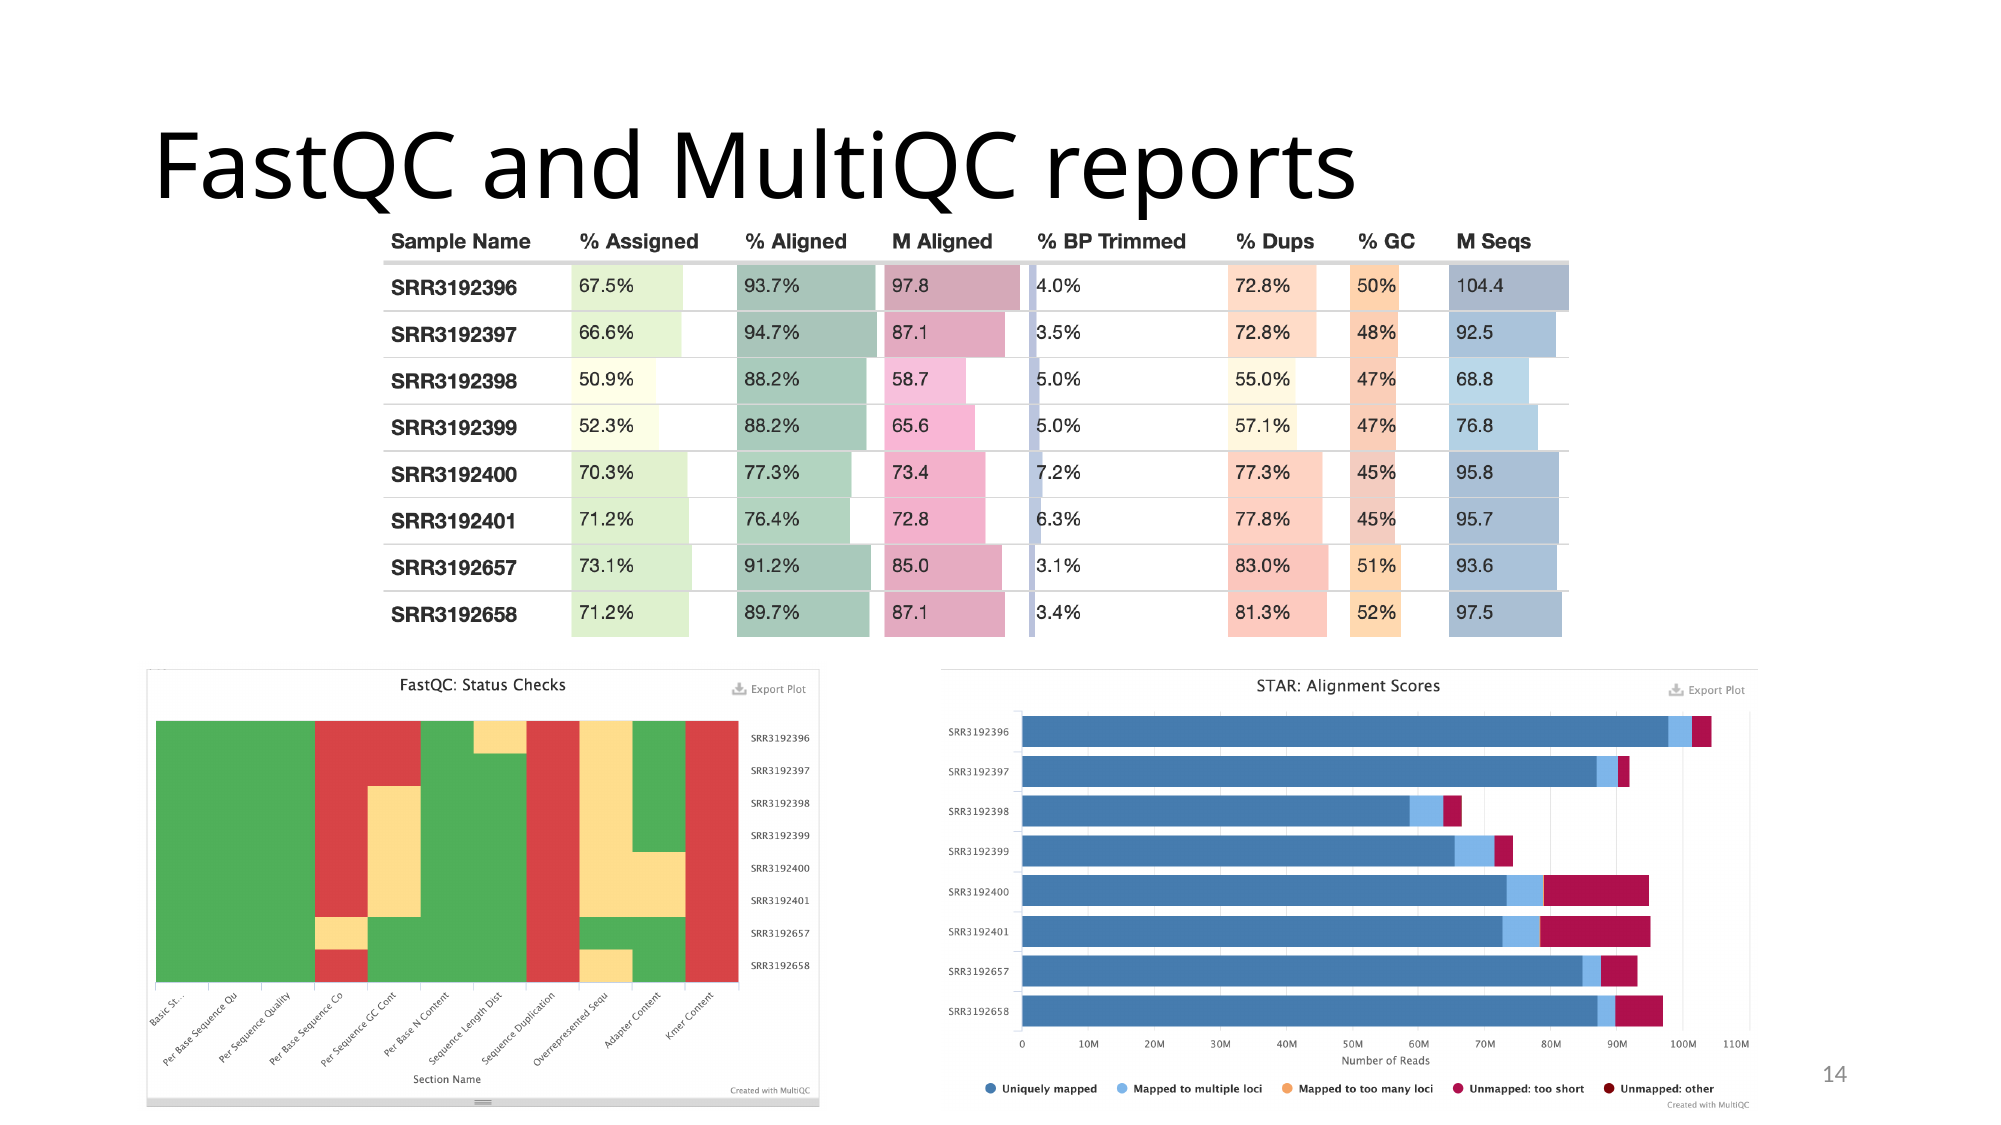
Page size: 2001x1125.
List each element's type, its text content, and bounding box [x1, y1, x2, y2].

picture [941, 669, 1758, 1111]
title FastQC and MultiQC reports [137, 59, 1863, 278]
picture [137, 221, 1575, 1111]
slide_number 14 [1758, 1042, 1863, 1103]
